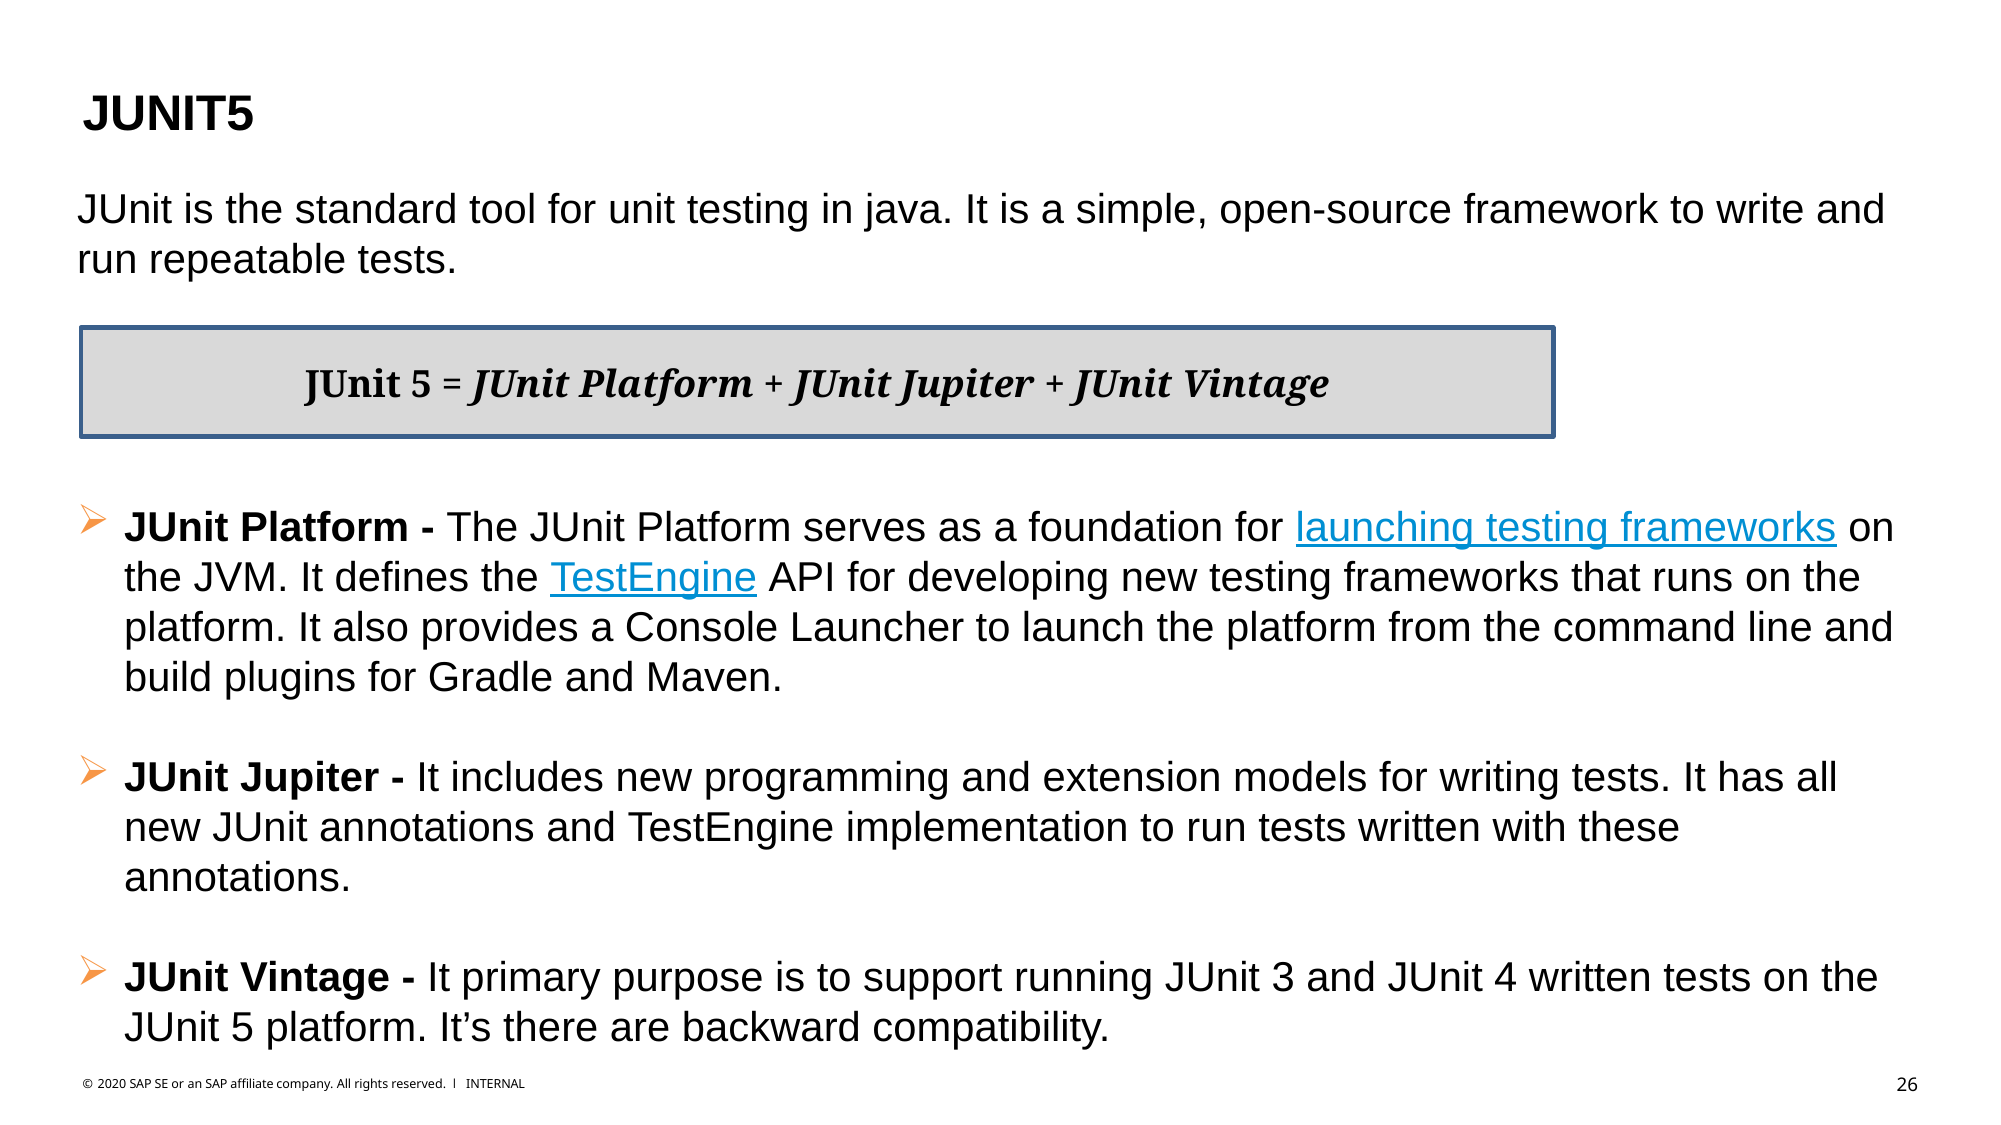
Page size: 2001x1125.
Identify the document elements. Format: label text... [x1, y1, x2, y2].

text_box JUnit is the standard tool for unit testing in java. It is a simple, open-source framework to write and run repeatable tests. [62, 174, 1950, 290]
slide_number 26 [1890, 1071, 1924, 1125]
footer © 2020 SAP SE or an SAP affiliate company. All rights reserved. ǀ INTERNAL [80, 1075, 526, 1125]
text_box JUnit Platform - The JUnit Platform serves as a foundation for launching testing frameworks on the JVM. It defines the TestEngine API for developing new testing frameworks that runs on the platform. It also provides a Console Launcher to launch the platform from the command line and build plugins for Gradle and Maven. JUnit Jupiter - It includes new programming and extension models for writing tests. It has all new JUnit annotations and TestEngine implementation to run tests written with these annotations. JUnit Vintage - It primary purpose is to support running JUnit 3 and JUnit 4 written tests on the JUnit 5 platform. It’s there are backward compatibility. [62, 492, 1932, 1058]
title JUNIT5 [80, 78, 513, 174]
text_box JUnit 5 = JUnit Platform + JUnit Jupiter + JUnit Vintage [79, 325, 1556, 439]
